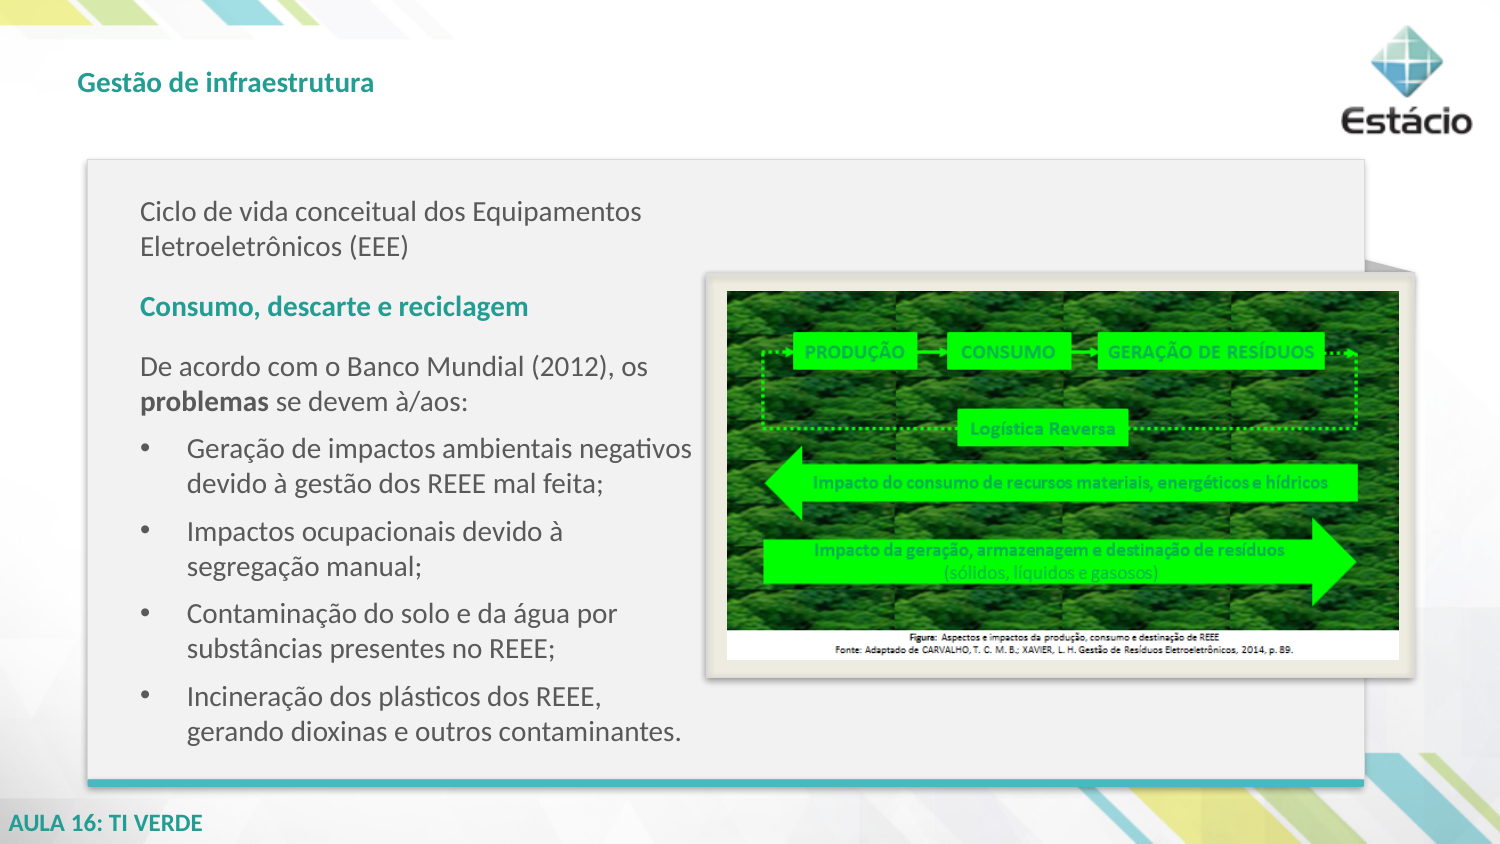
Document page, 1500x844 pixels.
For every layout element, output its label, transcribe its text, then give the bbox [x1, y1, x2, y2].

text_box [1368, 259, 1408, 270]
text_box Ciclo de vida conceitual dos Equipamentos Eletroeletrônicos (EEE) Consumo, descarte e reciclagem De acordo com o Banco Mundial (2012), os problemas se devem à/aos: Geração de impactos ambientais negativos devido à gestão dos REEE mal feita; Impactos ocupacionais devido à segregação manual; Contaminação do solo e da água por substâncias presentes no REEE; Incineração dos plásticos dos REEE, gerando dioxinas e outros contaminantes. [125, 184, 714, 755]
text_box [706, 272, 1415, 678]
text_box [87, 159, 1365, 779]
picture [0, 0, 1500, 844]
text_box [86, 778, 1365, 788]
